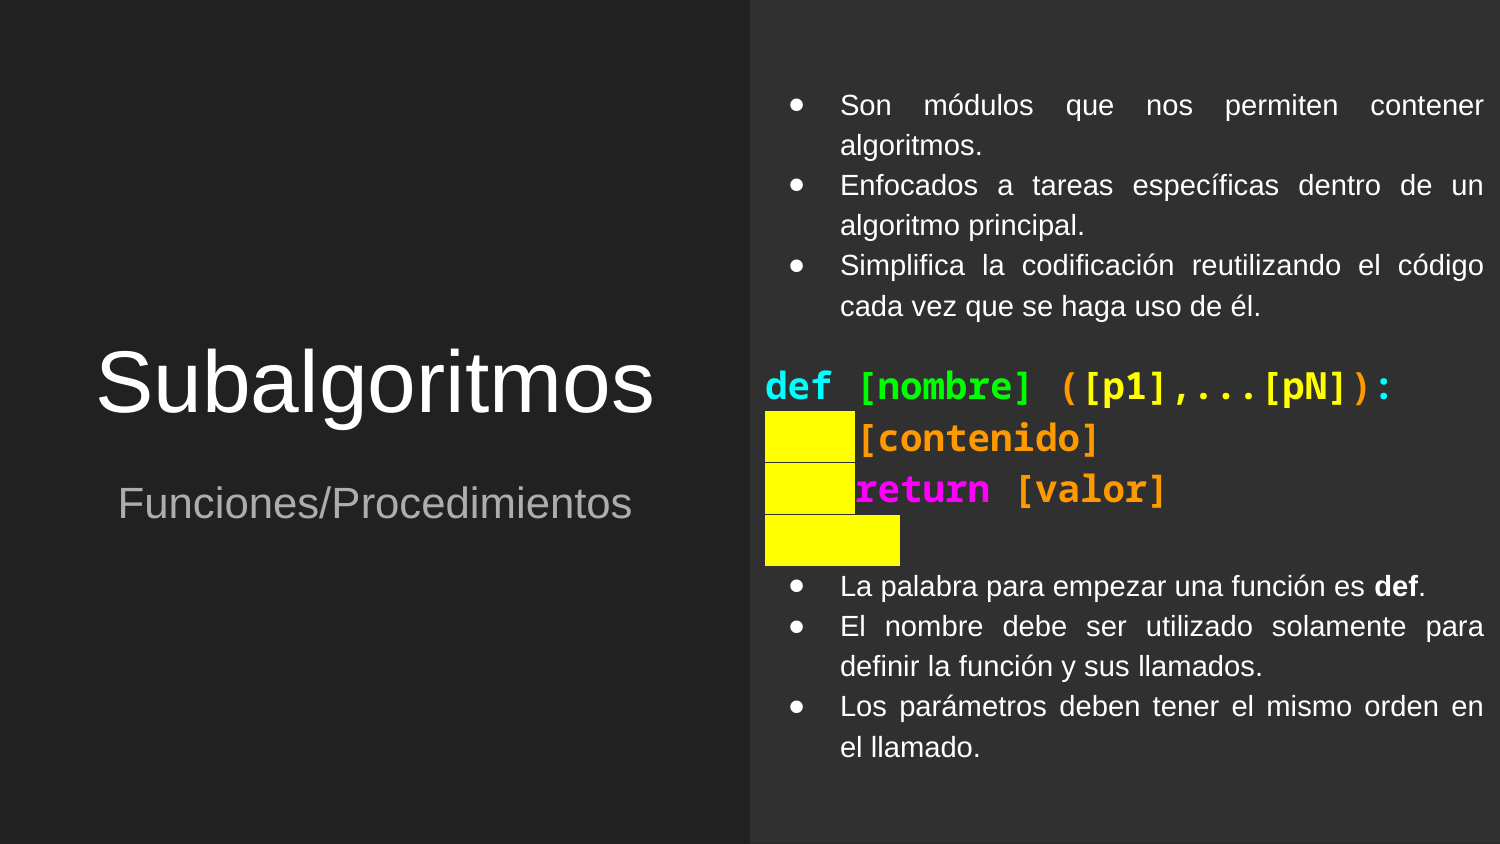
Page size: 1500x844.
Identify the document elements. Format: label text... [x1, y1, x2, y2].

subtitle Funciones/Procedimientos [43, 459, 708, 663]
title Subalgoritmos [43, 202, 708, 446]
list Son módulos que nos permiten contener algoritmos. Enfocados a tareas específicas dentro de un algoritmo principal. Simplifica la codificación reutilizando el código cada vez que se haga uso de él. def [nombre] ([p1],...[pN]): [contenido] return [valor] La palabra para empezar una función es def. El nombre debe ser utilizado solamente para definir la función y sus llamados. Los parámetros deben tener el mismo orden en el llamado. [750, 0, 1500, 844]
